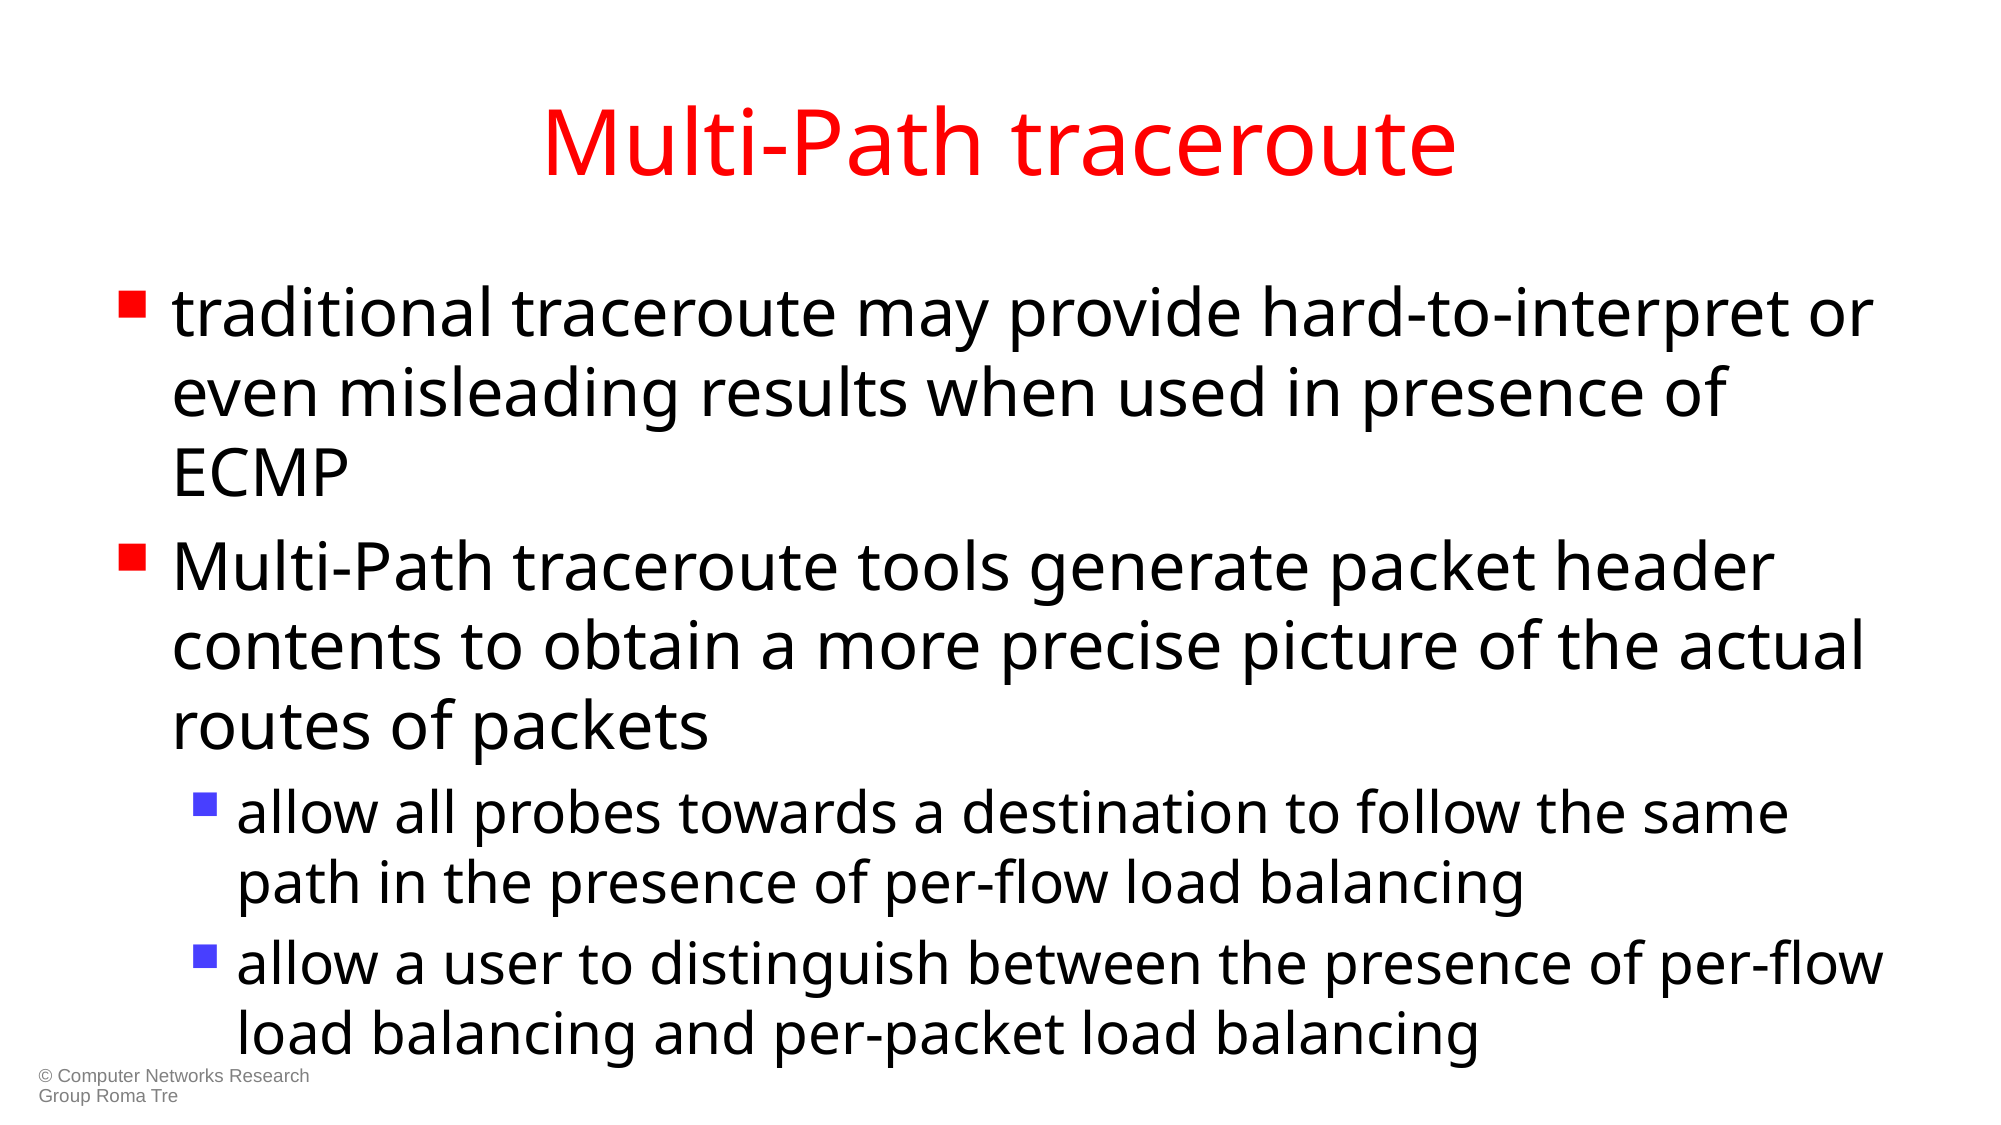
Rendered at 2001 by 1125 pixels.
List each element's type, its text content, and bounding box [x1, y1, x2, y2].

title Multi-Path traceroute [99, 45, 1900, 233]
list traditional traceroute may provide hard-to-interpret or even misleading results when used in presence of ECMP Multi-Path traceroute tools generate packet header contents to obtain a more precise picture of the actual routes of packets allow all probes towards a destination to follow the same path in the presence of per-flow load balancing allow a user to distinguish between the presence of per-flow load balancing and per-packet load balancing [99, 262, 1900, 1005]
